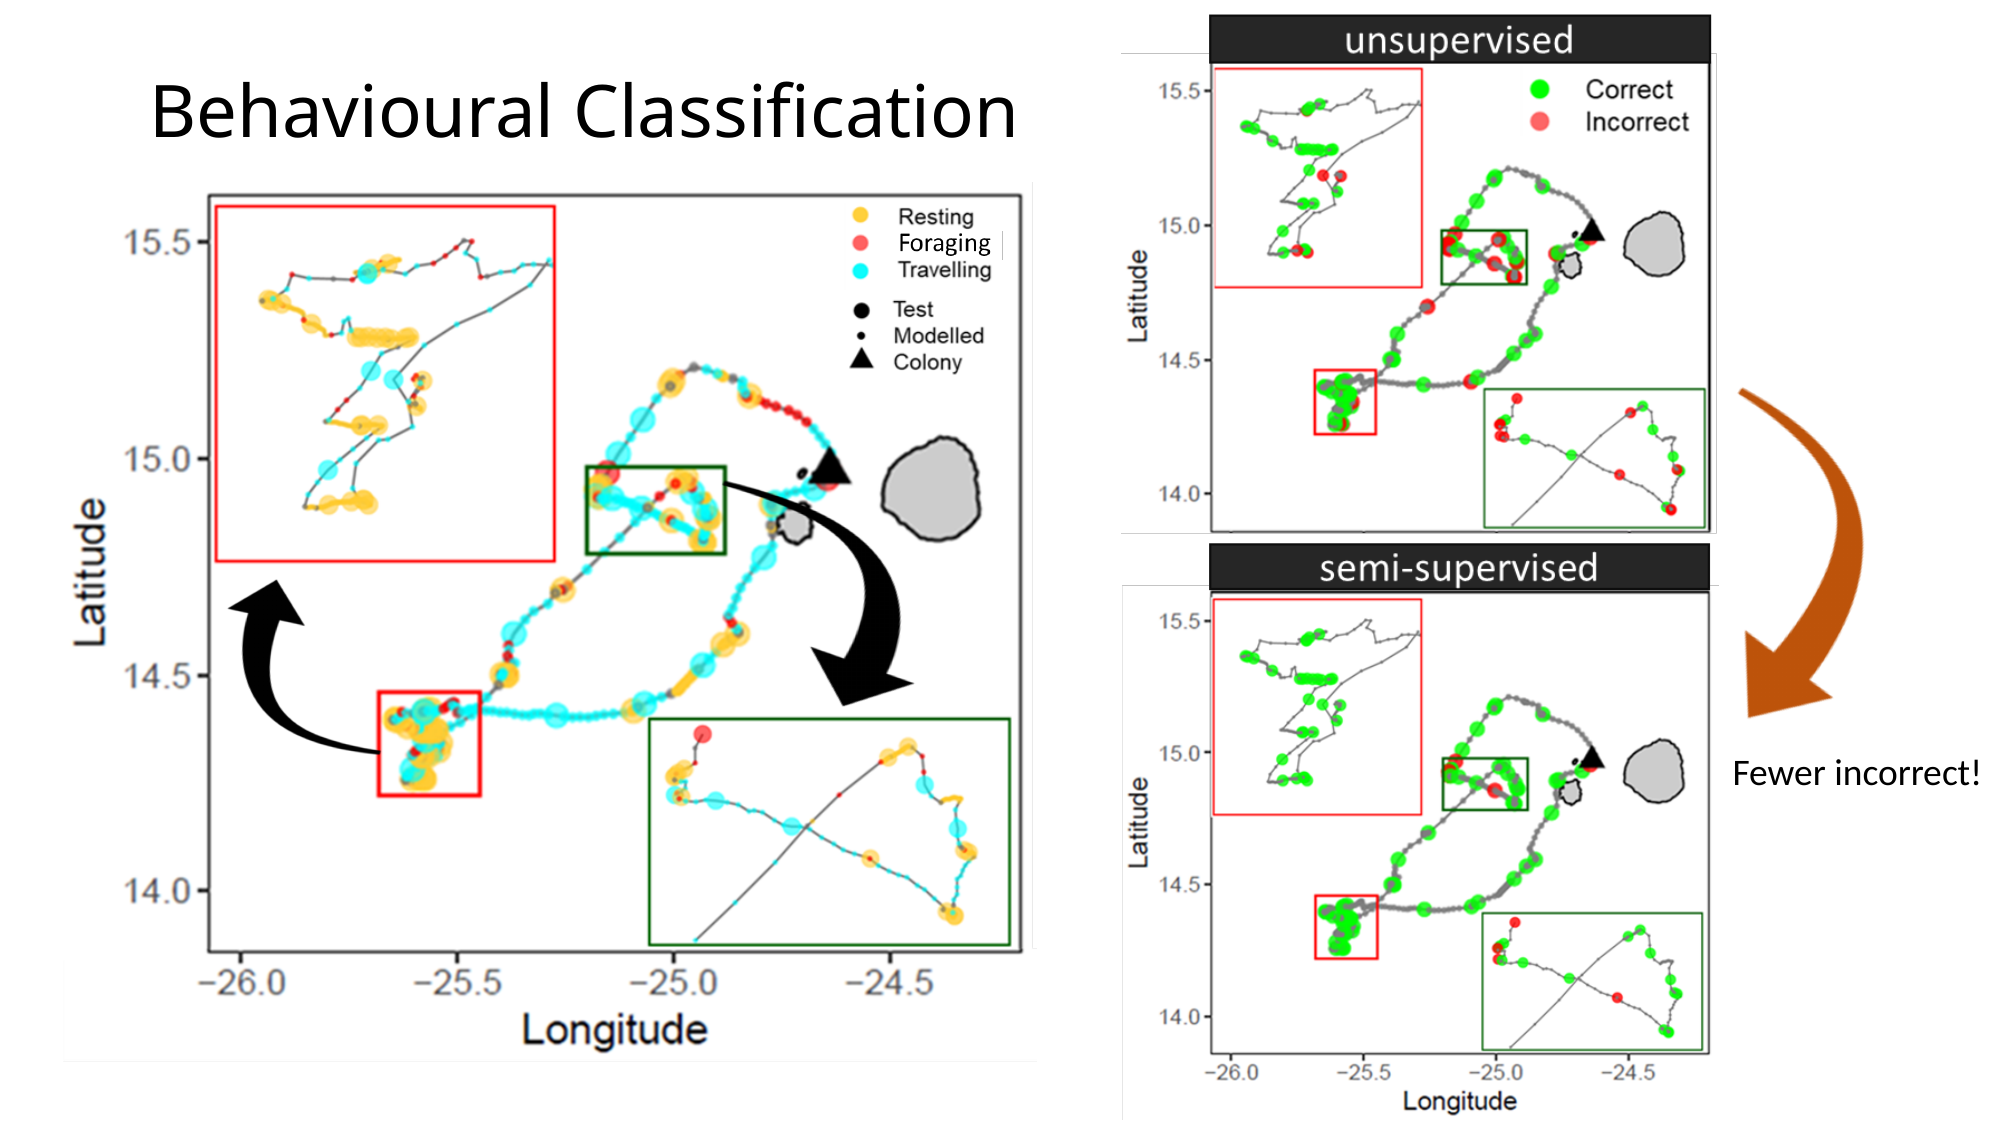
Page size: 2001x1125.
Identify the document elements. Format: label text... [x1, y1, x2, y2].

title Behavioural Classification [134, 27, 1037, 181]
picture [63, 181, 1037, 1065]
text_box Fewer incorrect! [1719, 740, 1998, 801]
picture [1121, 0, 1918, 1120]
